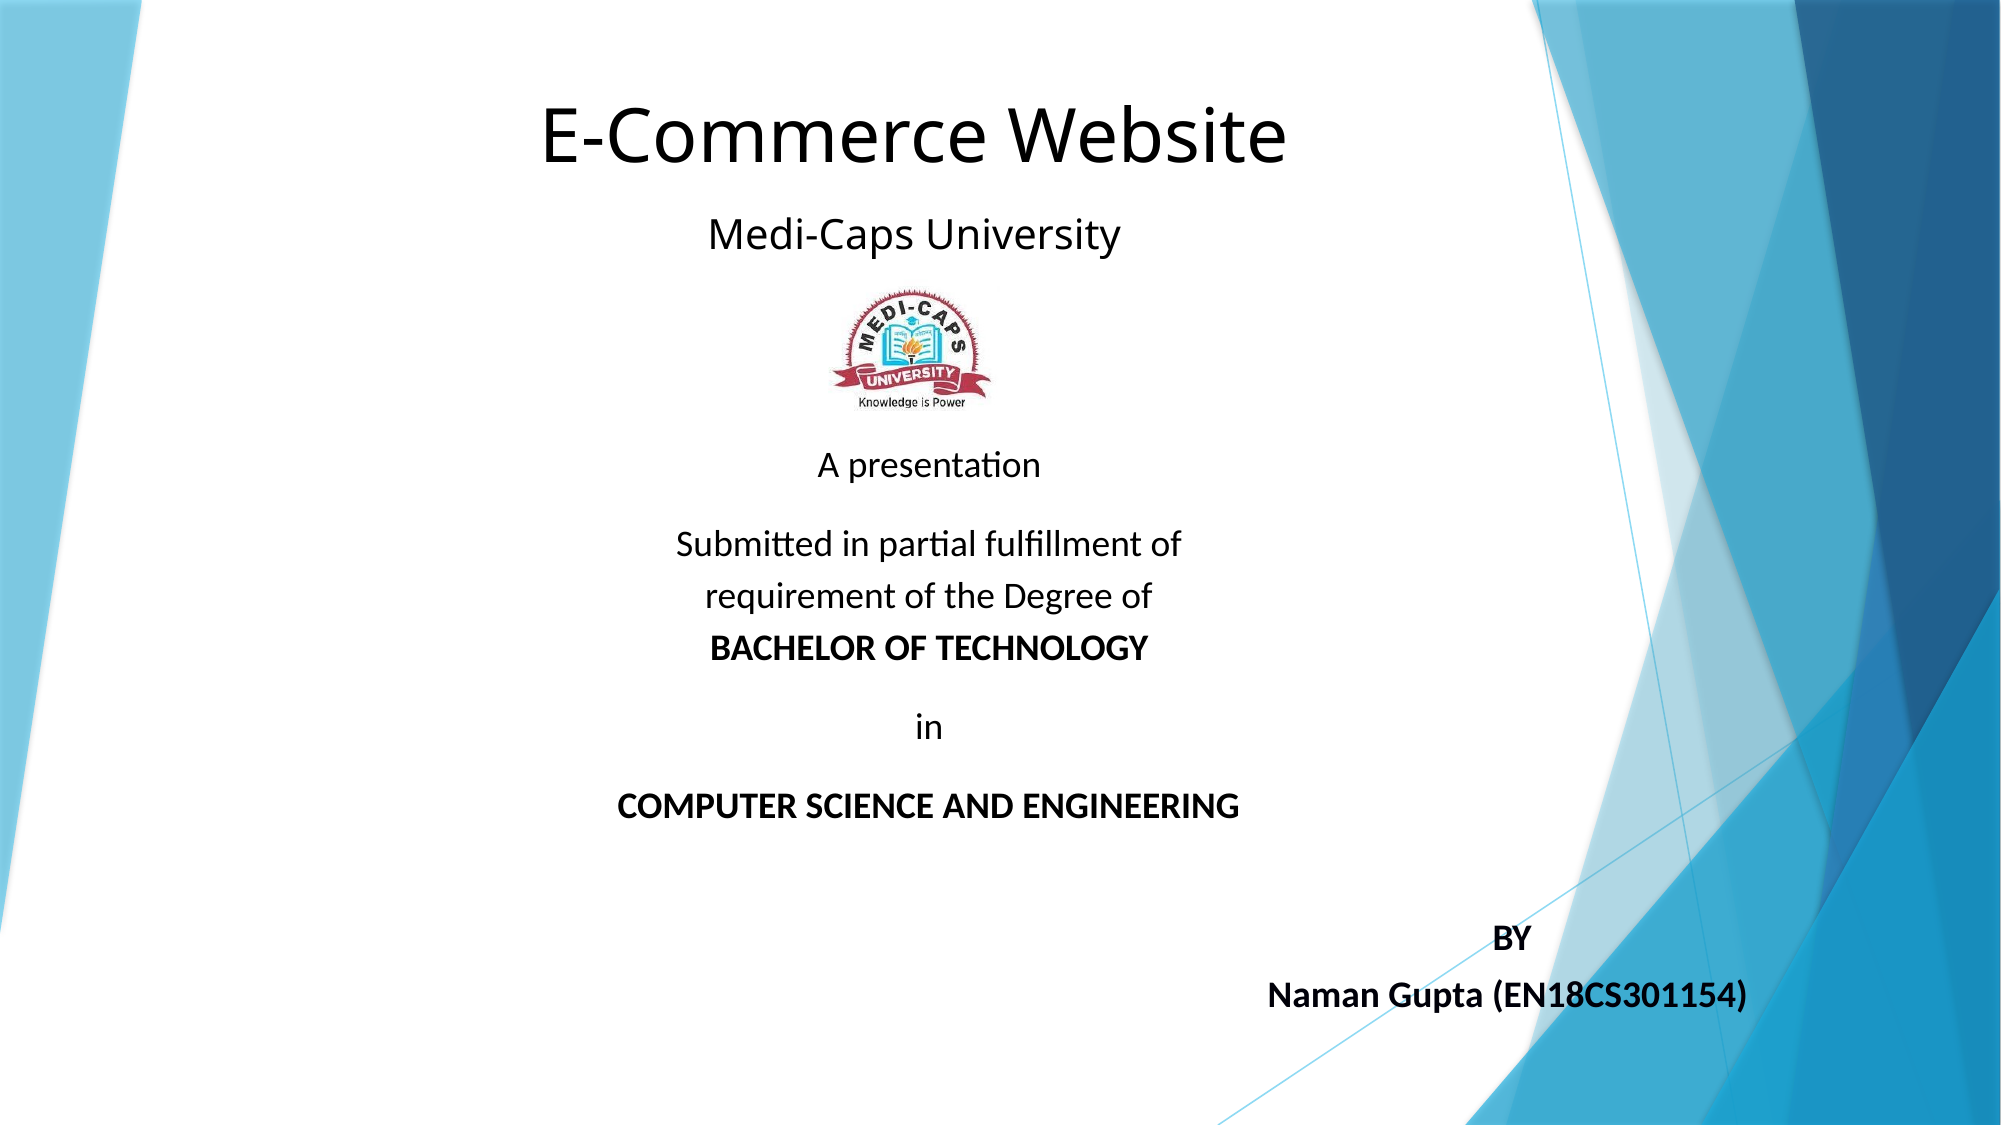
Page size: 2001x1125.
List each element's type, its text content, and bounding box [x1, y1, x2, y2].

text_box Medi-Caps University [692, 200, 1137, 266]
text_box BY Naman Gupta (EN18CS301154) [1115, 898, 1879, 1068]
text_box A presentation Submitted in partial fulfillment of requirement of the Degree of BACHELOR OF TECHNOLOGY in COMPUTER SCIENCE AND ENGINEERING [526, 425, 1303, 879]
picture [828, 279, 1001, 411]
text_box E-Commerce Website [199, 80, 1629, 186]
